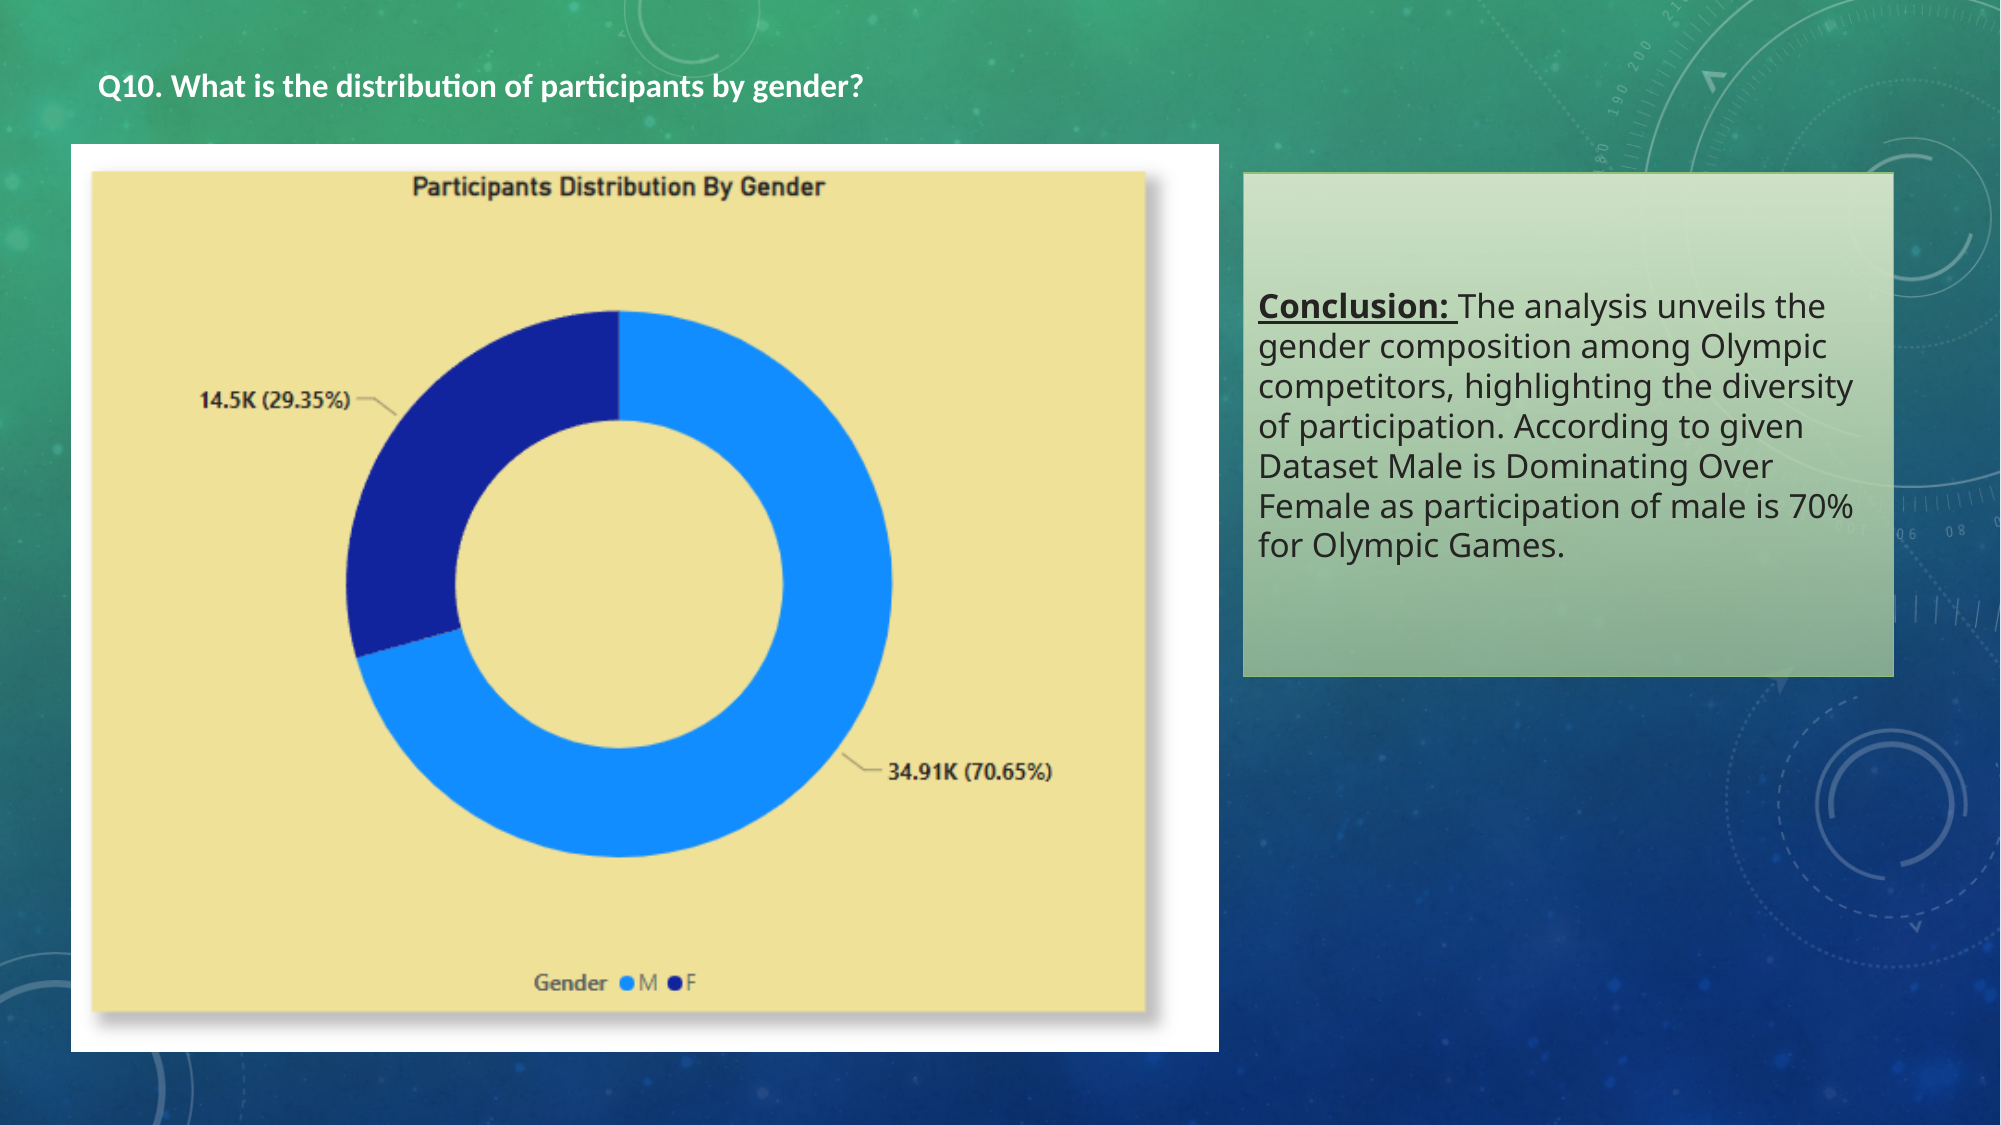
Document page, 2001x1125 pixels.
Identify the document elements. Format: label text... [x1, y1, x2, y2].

picture [0, 0, 2001, 1125]
text_box Conclusion: The analysis unveils the gender composition among Olympic competitors, highlighting the diversity of participation. According to given Dataset Male is Dominating Over Female as participation of male is 70% for Olympic Games. [1243, 172, 1894, 677]
text_box Q10. What is the distribution of participants by gender? [83, 56, 909, 144]
